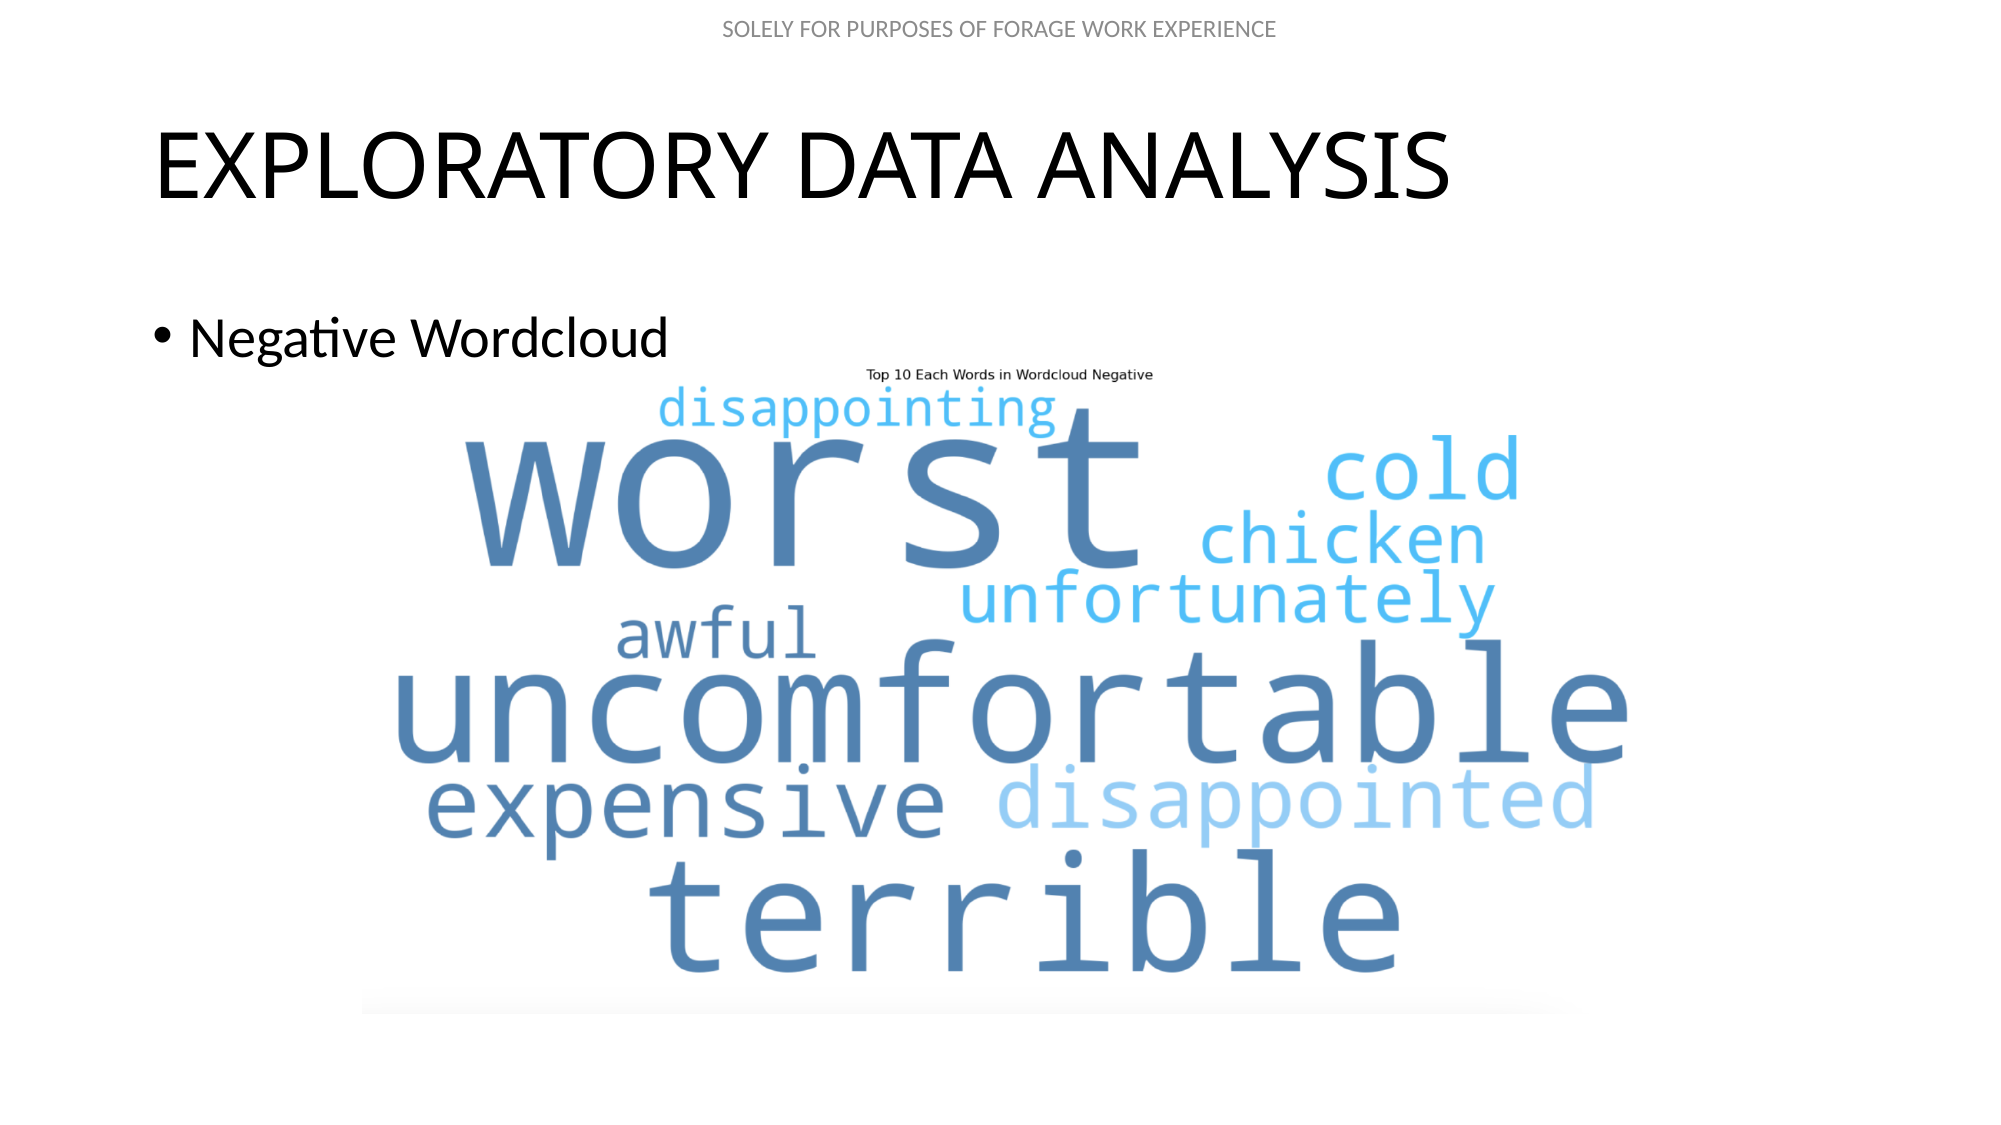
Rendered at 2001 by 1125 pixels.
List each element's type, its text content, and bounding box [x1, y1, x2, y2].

list Negative Wordcloud [137, 299, 1863, 1014]
picture [362, 361, 1638, 1014]
title EXPLORATORY DATA ANALYSIS [137, 59, 1863, 278]
